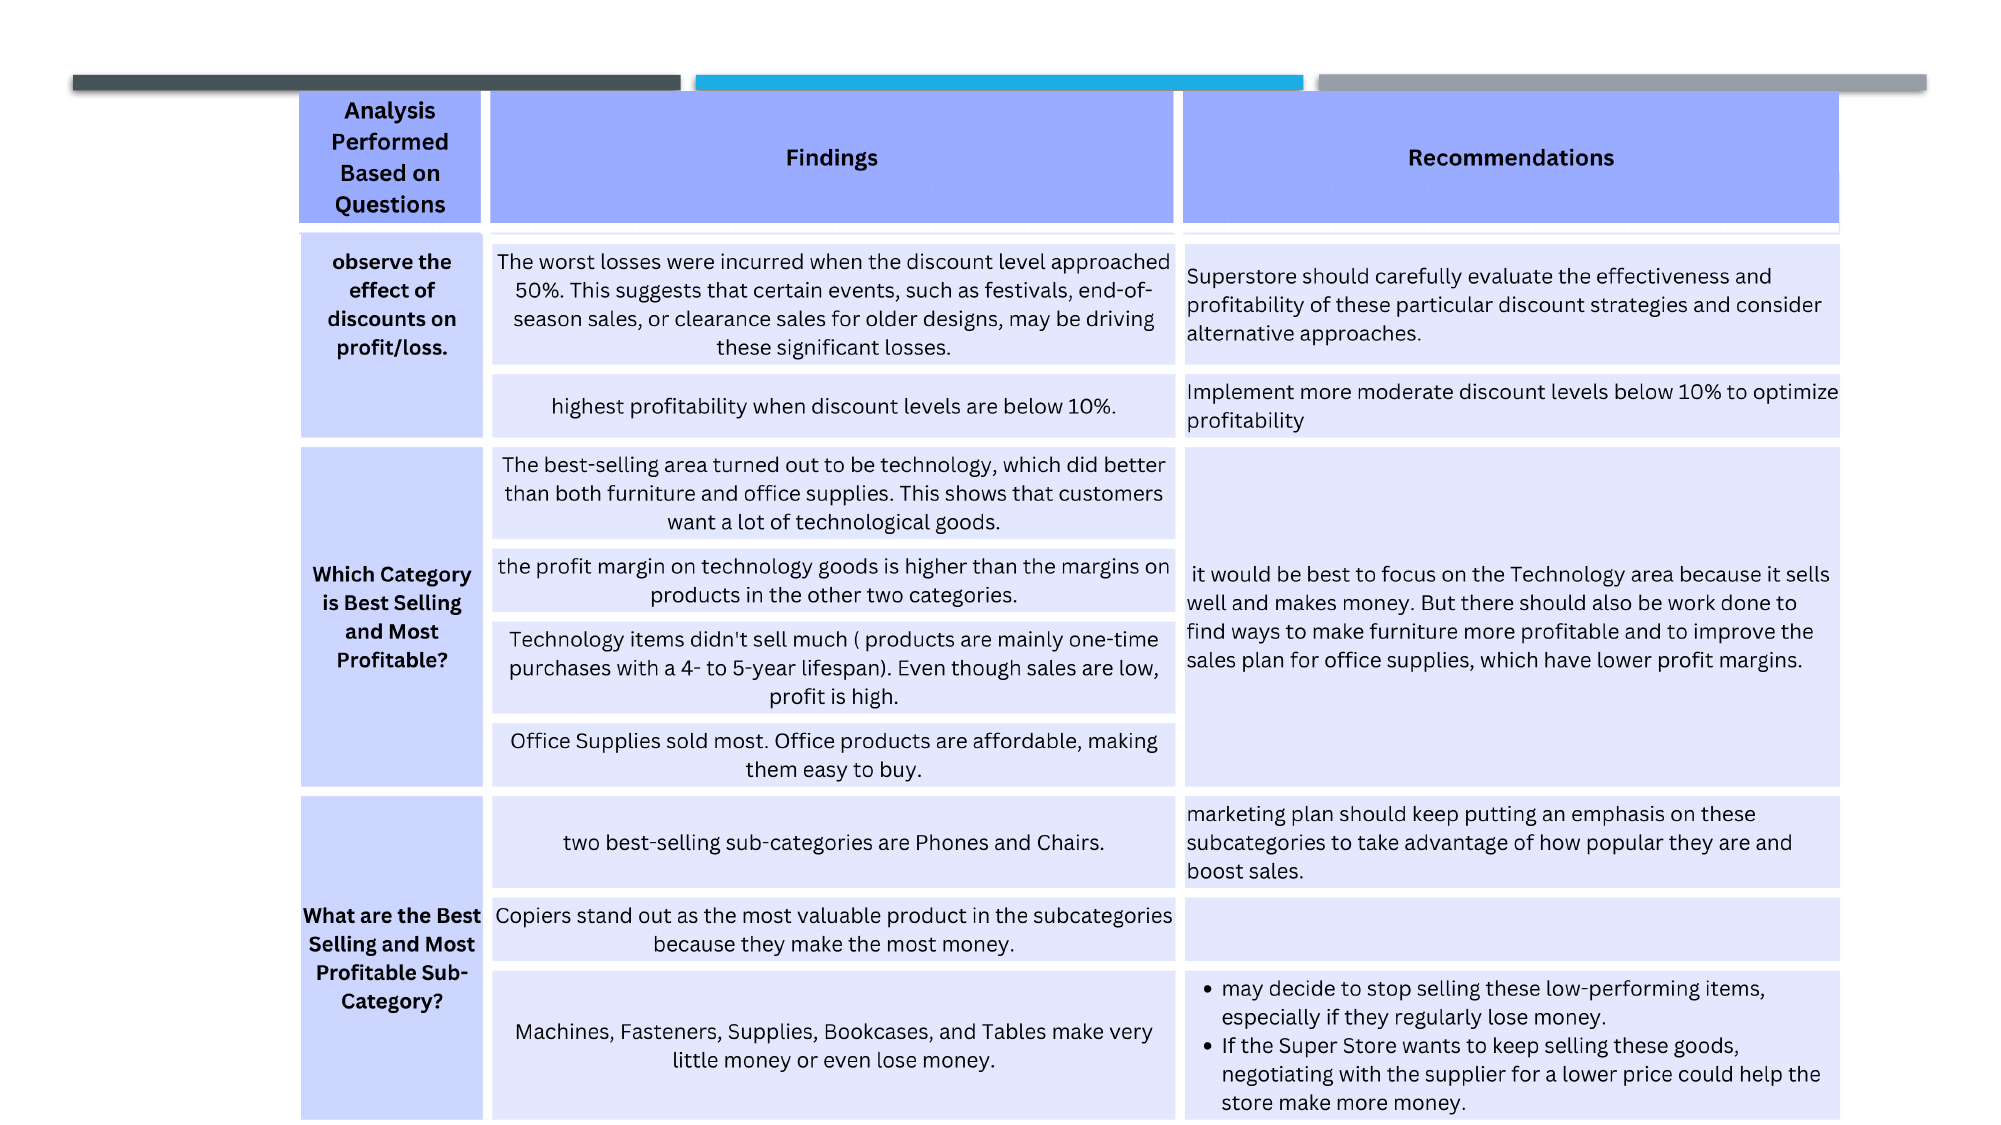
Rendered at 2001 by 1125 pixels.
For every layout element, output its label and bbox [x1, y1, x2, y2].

picture [298, 88, 1841, 235]
list [298, 243, 1841, 1125]
